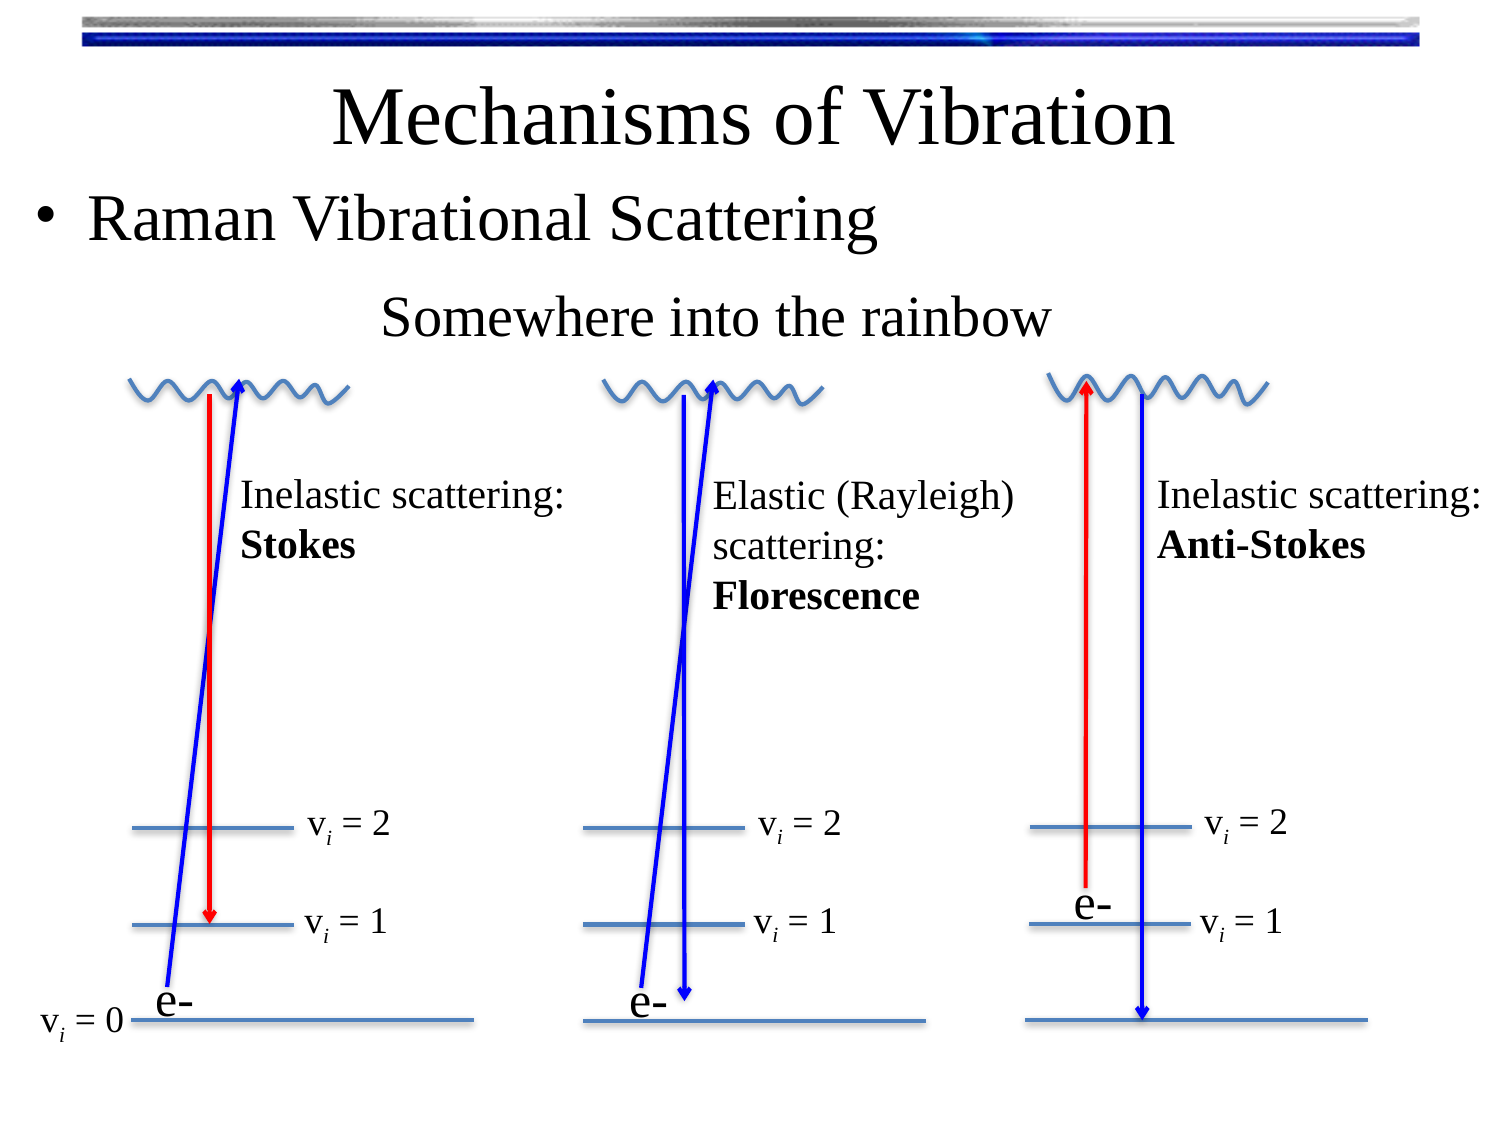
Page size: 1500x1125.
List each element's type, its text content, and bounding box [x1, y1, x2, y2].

text_box Elastic (Rayleigh) scattering: Florescence [697, 460, 1049, 625]
text_box e- [614, 1030, 684, 1035]
text_box Inelastic scattering: Stokes [225, 459, 581, 574]
text_box Raman Vibrational Scattering [16, 173, 1442, 262]
text_box Inelastic scattering: Anti-Stokes [1149, 459, 1500, 575]
text_box e- [140, 1029, 210, 1034]
text_box [1046, 372, 1270, 407]
text_box e- [140, 959, 210, 1019]
text_box [717, 379, 825, 407]
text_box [131, 790, 161, 950]
text_box [127, 377, 230, 403]
text_box e- [614, 959, 684, 1020]
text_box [647, 790, 678, 950]
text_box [582, 790, 635, 950]
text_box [1146, 789, 1306, 949]
text_box Mechanisms of Vibration [17, 19, 1492, 204]
text_box vi = 0 [25, 987, 140, 1054]
text_box Somewhere into the rainbow [365, 270, 1068, 356]
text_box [1028, 789, 1137, 949]
picture [79, 12, 1426, 52]
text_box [689, 790, 860, 950]
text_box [173, 790, 409, 950]
text_box [242, 378, 351, 406]
text_box [601, 378, 706, 404]
